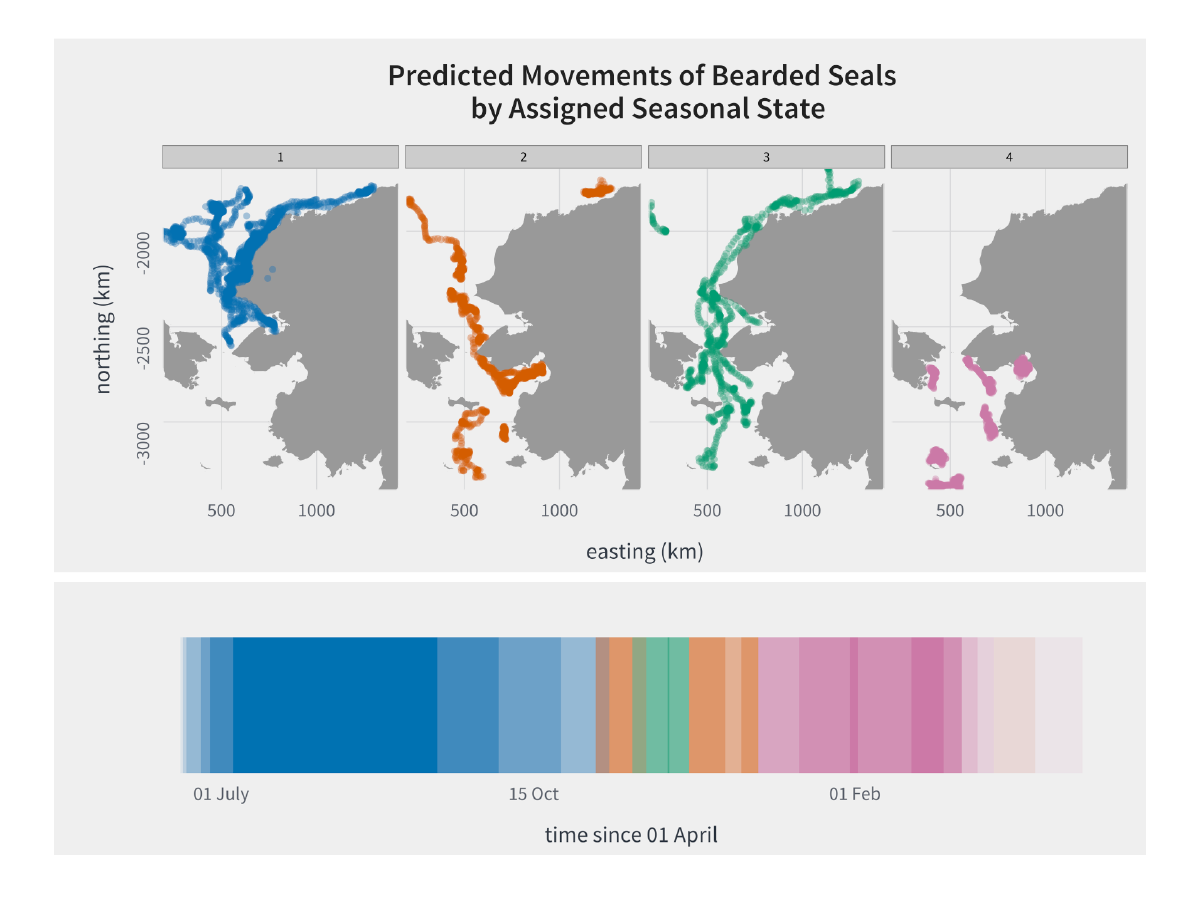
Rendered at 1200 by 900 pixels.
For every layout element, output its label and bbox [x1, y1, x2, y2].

picture [54, 35, 1146, 575]
picture [54, 582, 1146, 855]
